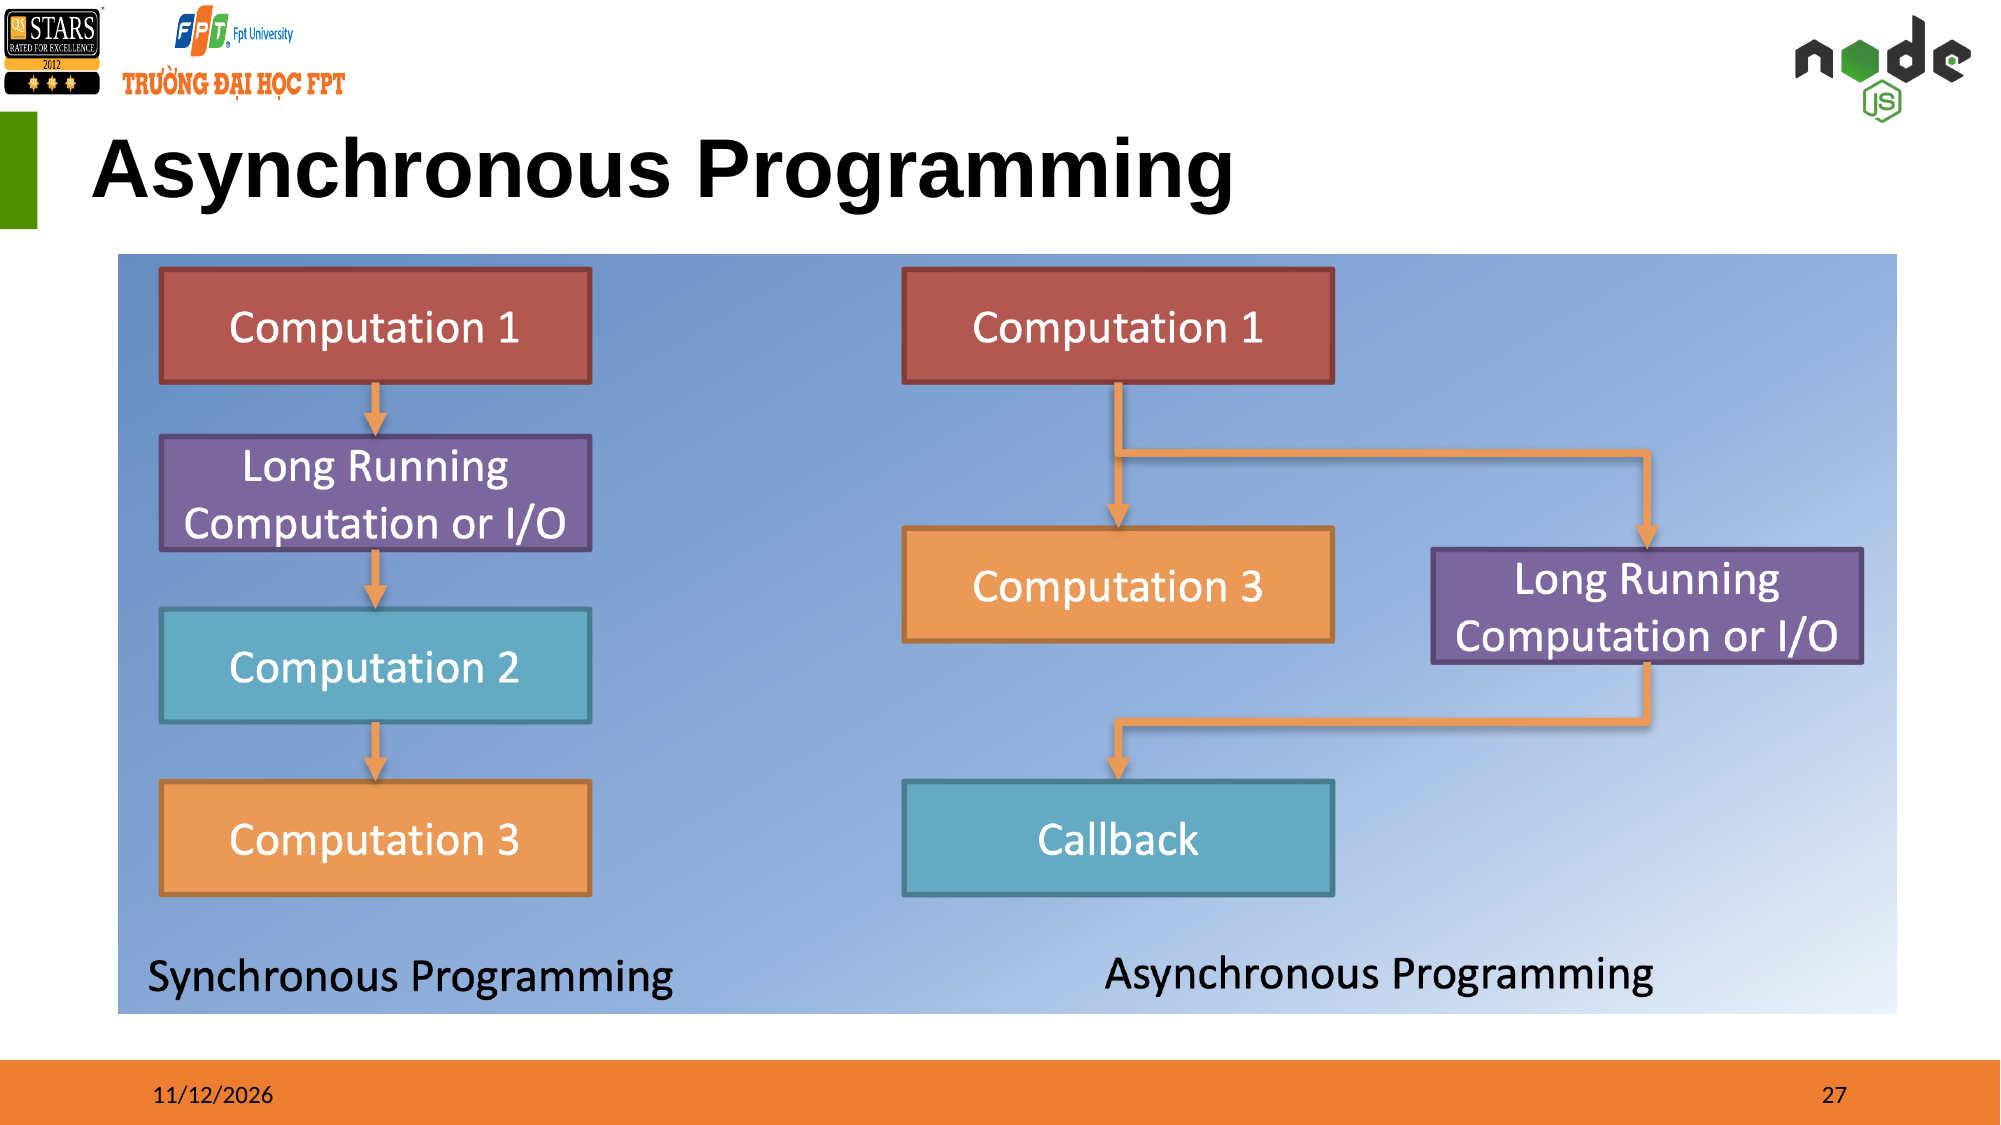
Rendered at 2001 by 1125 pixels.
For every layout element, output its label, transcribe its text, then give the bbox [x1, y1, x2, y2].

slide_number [137, 1063, 588, 1124]
picture [1766, 0, 2000, 157]
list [118, 254, 1897, 1014]
title Asynchronous Programming [37, 111, 1978, 230]
slide_number 27 [1412, 1063, 1863, 1124]
